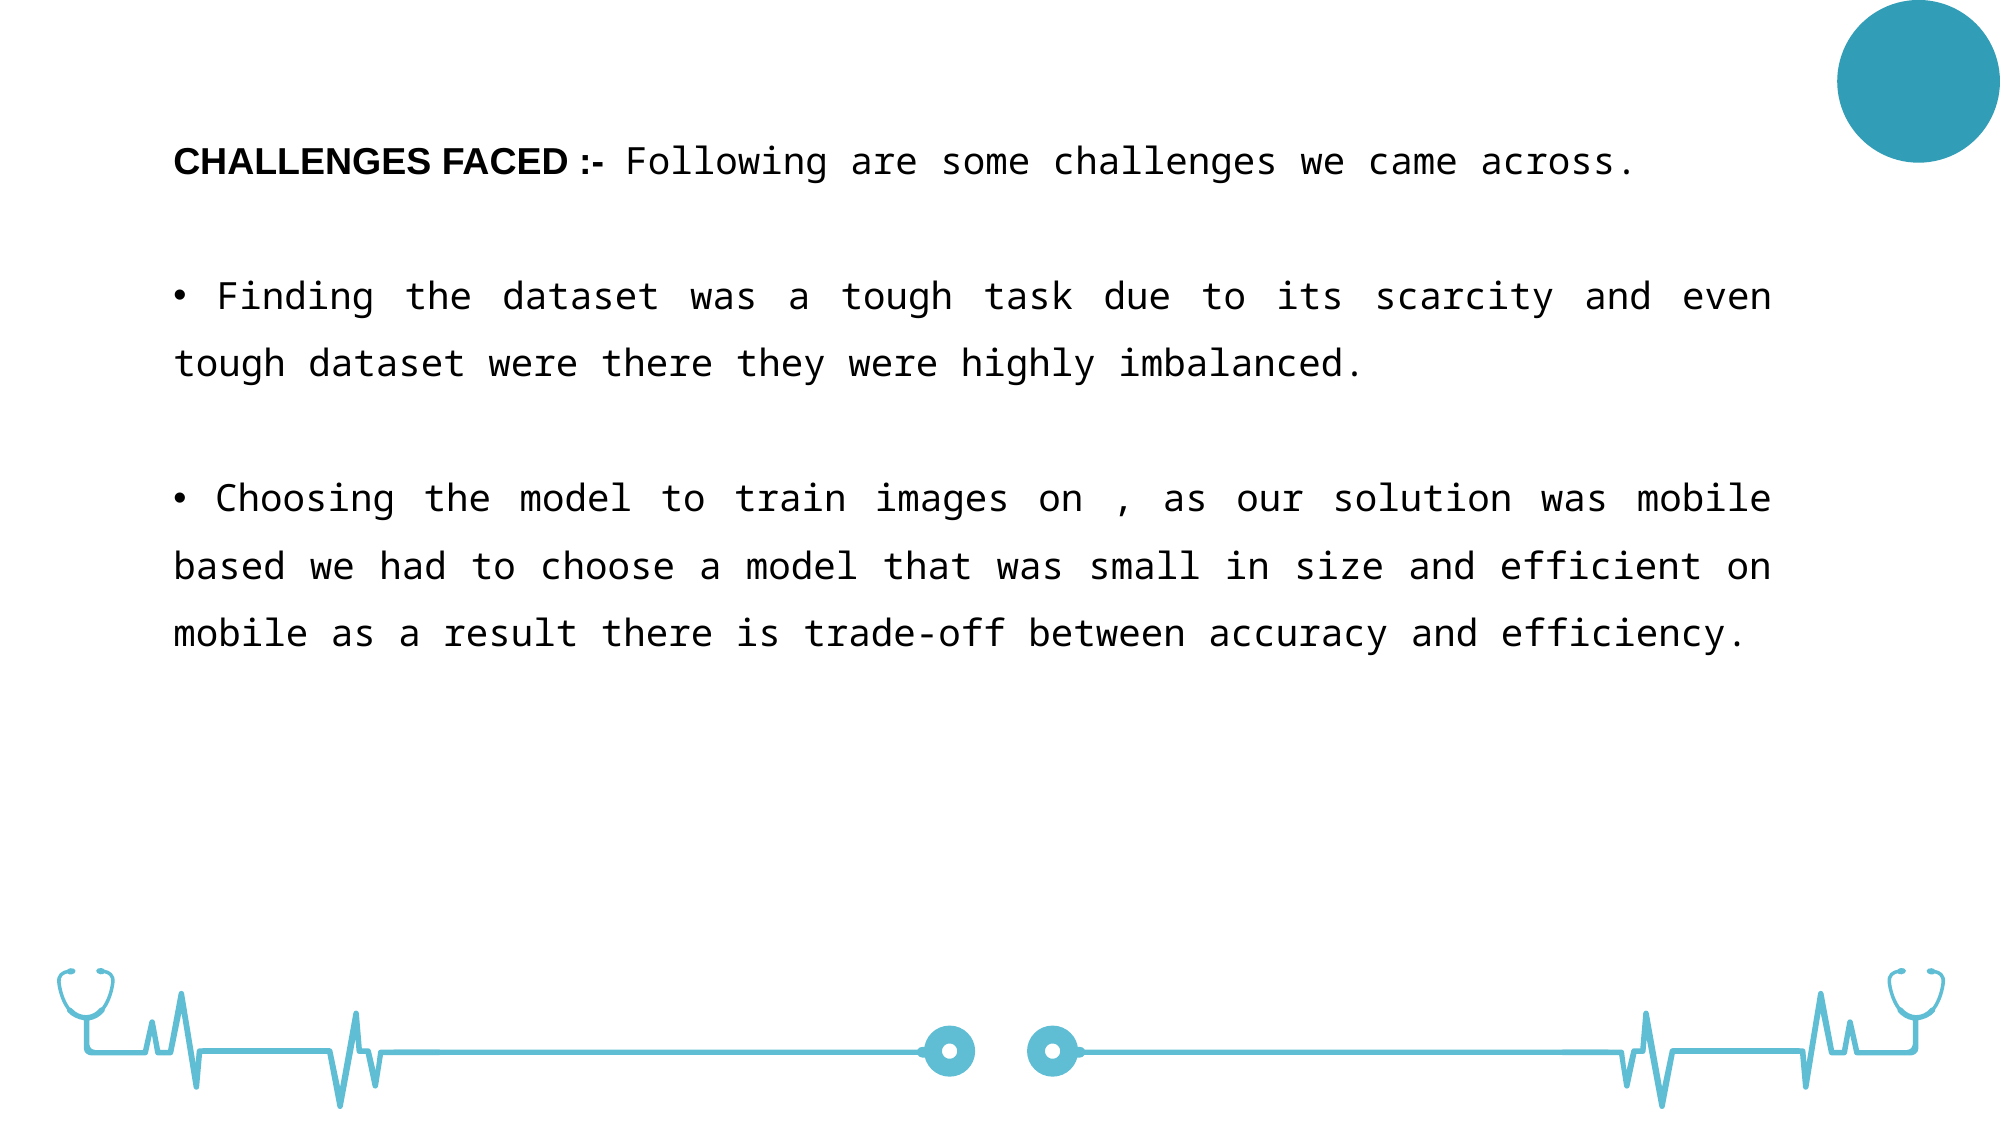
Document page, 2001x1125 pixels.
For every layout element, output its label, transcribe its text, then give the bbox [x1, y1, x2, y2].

text_box [1836, 0, 2000, 164]
text_box CHALLENGES FACED :- Following are some challenges we came across. Finding the dataset was a tough task due to its scarcity and even tough dataset were there they were highly imbalanced. Choosing the model to train images on , as our solution was mobile based we had to choose a model that was small in size and efficient on mobile as a result there is trade-off between accuracy and efficiency. [158, 107, 1788, 797]
